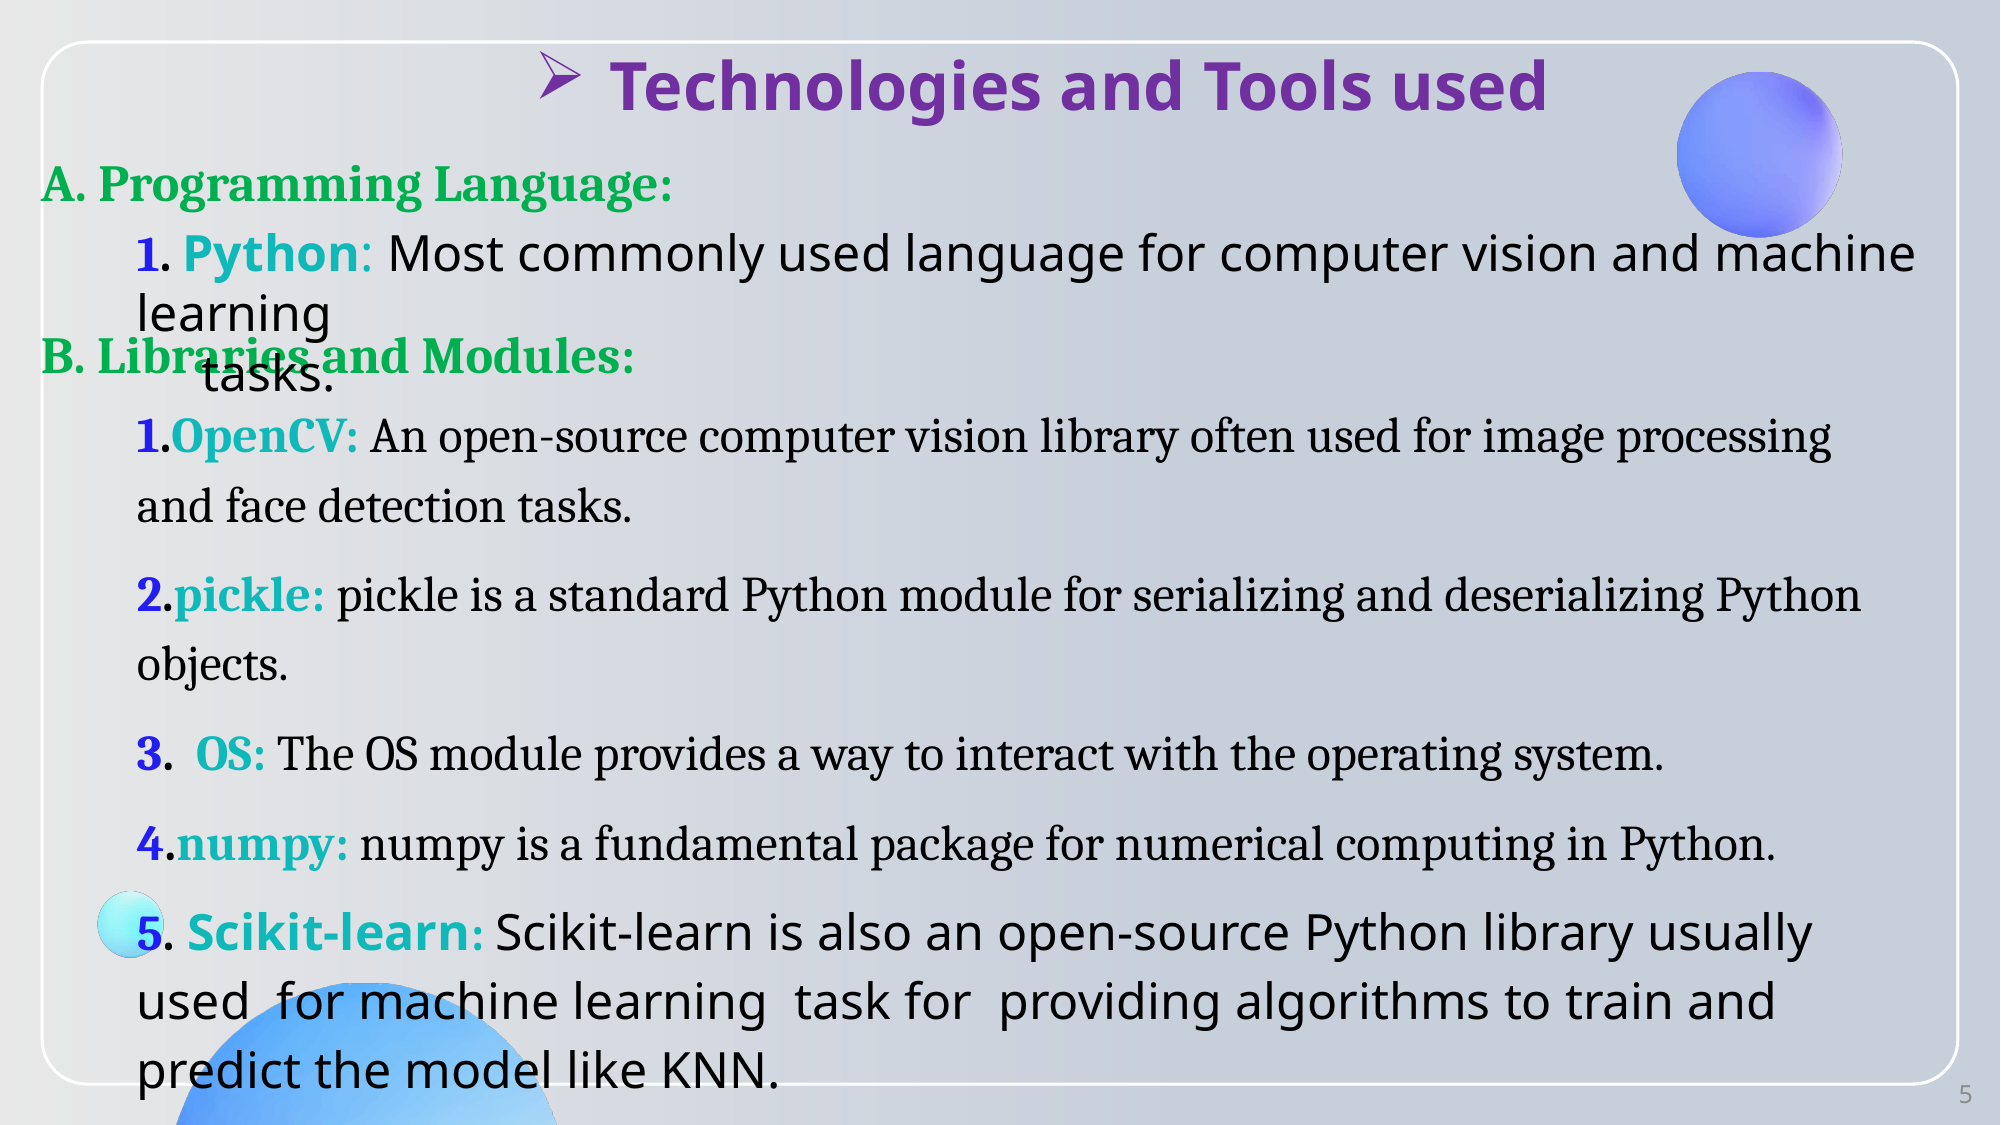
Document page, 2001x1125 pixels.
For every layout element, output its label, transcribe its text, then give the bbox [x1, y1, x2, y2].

text_box A. Programming Language: [26, 132, 1043, 220]
picture [1675, 68, 1845, 214]
slide_number 5 [1927, 1076, 1988, 1115]
text_box 1.OpenCV: An open-source computer vision library often used for image processing and face detection tasks. 2.pickle: pickle is a standard Python module for serializing and deserializing Python objects. 3. OS: The OS module provides a way to interact with the operating system. 4.numpy: numpy is a fundamental package for numerical computing in Python. 5. Scikit-learn: Scikit-learn is also an open-source Python library usually used for machine learning task for providing algorithms to train and predict the model like KNN. [122, 454, 1927, 1125]
text_box B. Libraries and Modules: [26, 305, 122, 392]
text_box 1. Python: Most commonly used language for computer vision and machine learning tasks. [122, 214, 2000, 454]
text_box Technologies and Tools used [520, 36, 1565, 132]
picture [97, 890, 122, 959]
